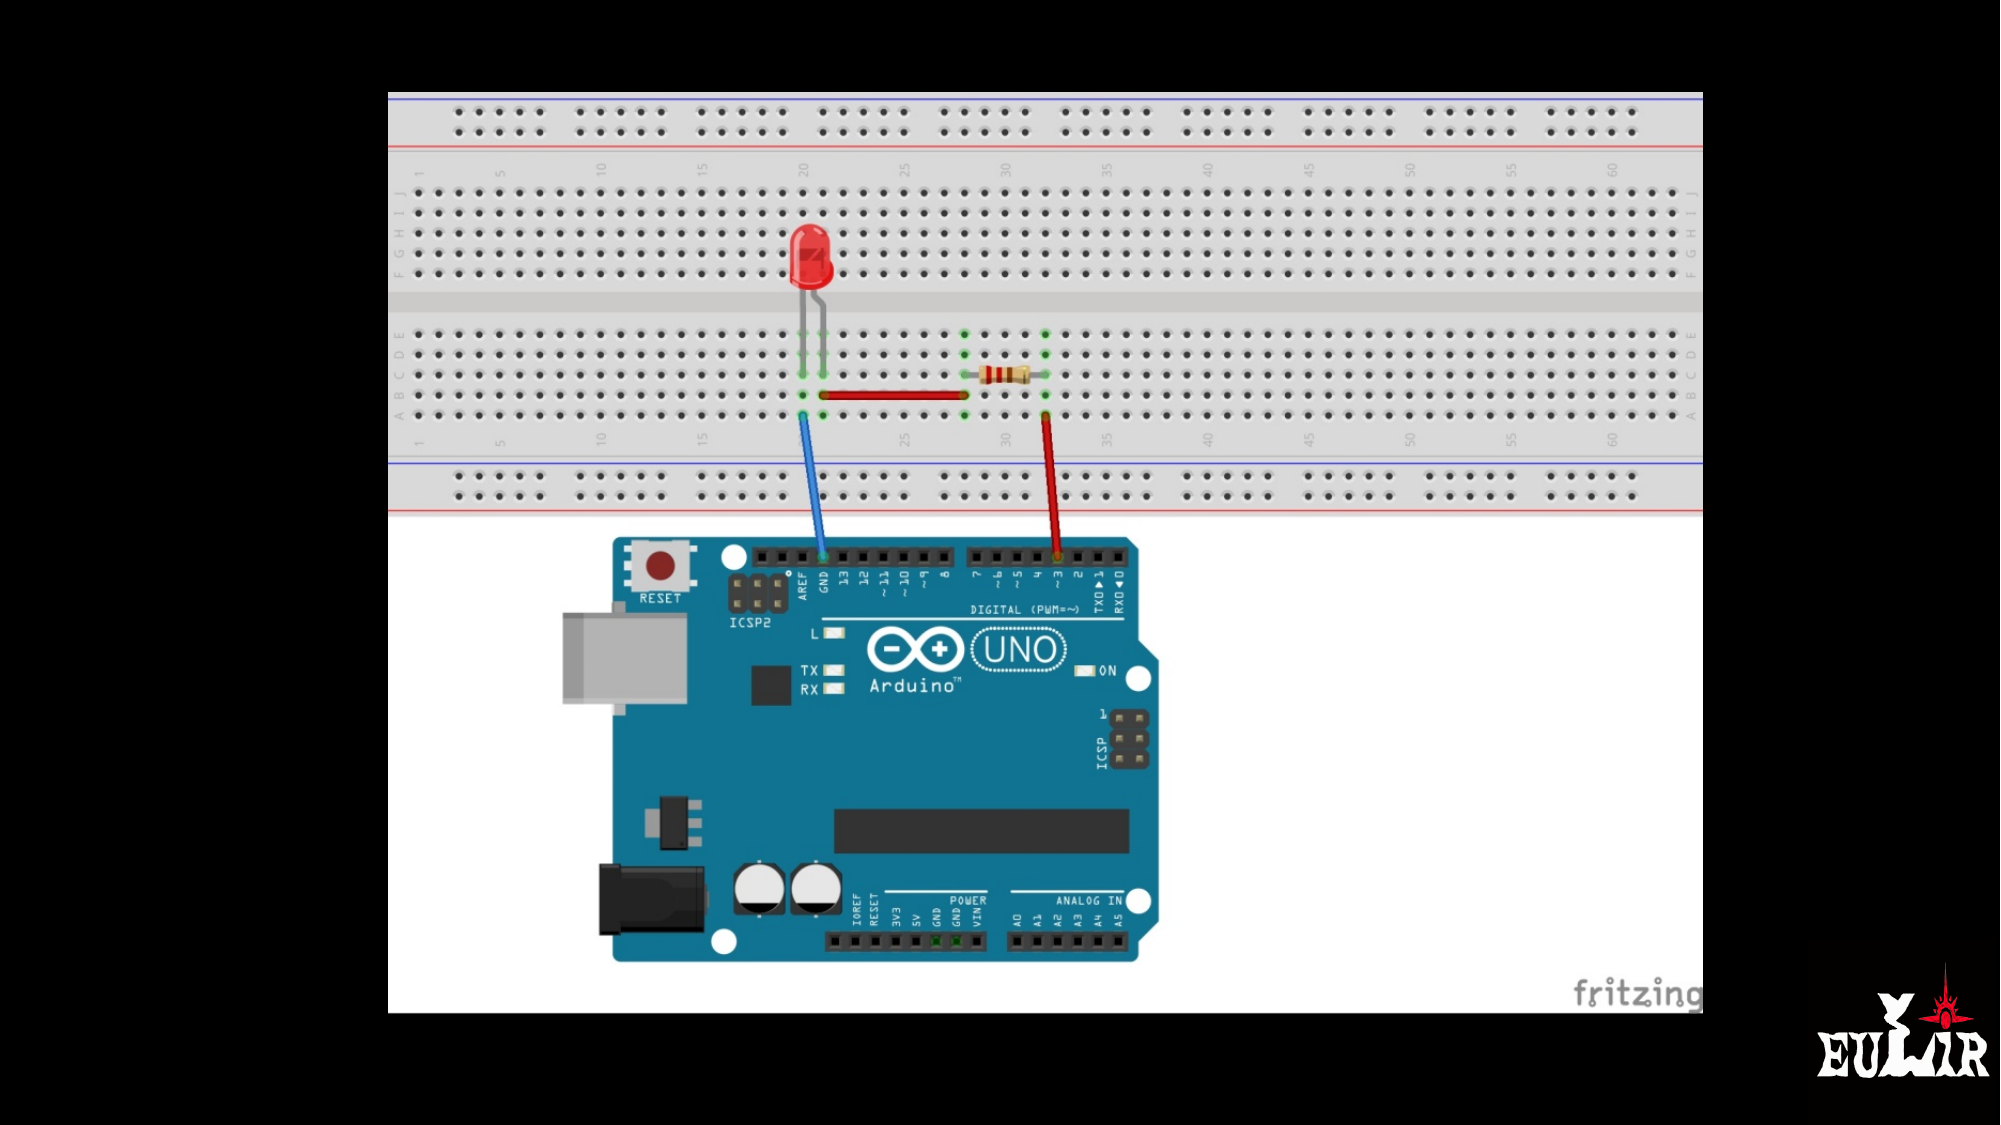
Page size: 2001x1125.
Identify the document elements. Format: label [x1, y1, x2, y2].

picture [388, 92, 1703, 1014]
picture [1808, 938, 1996, 1125]
